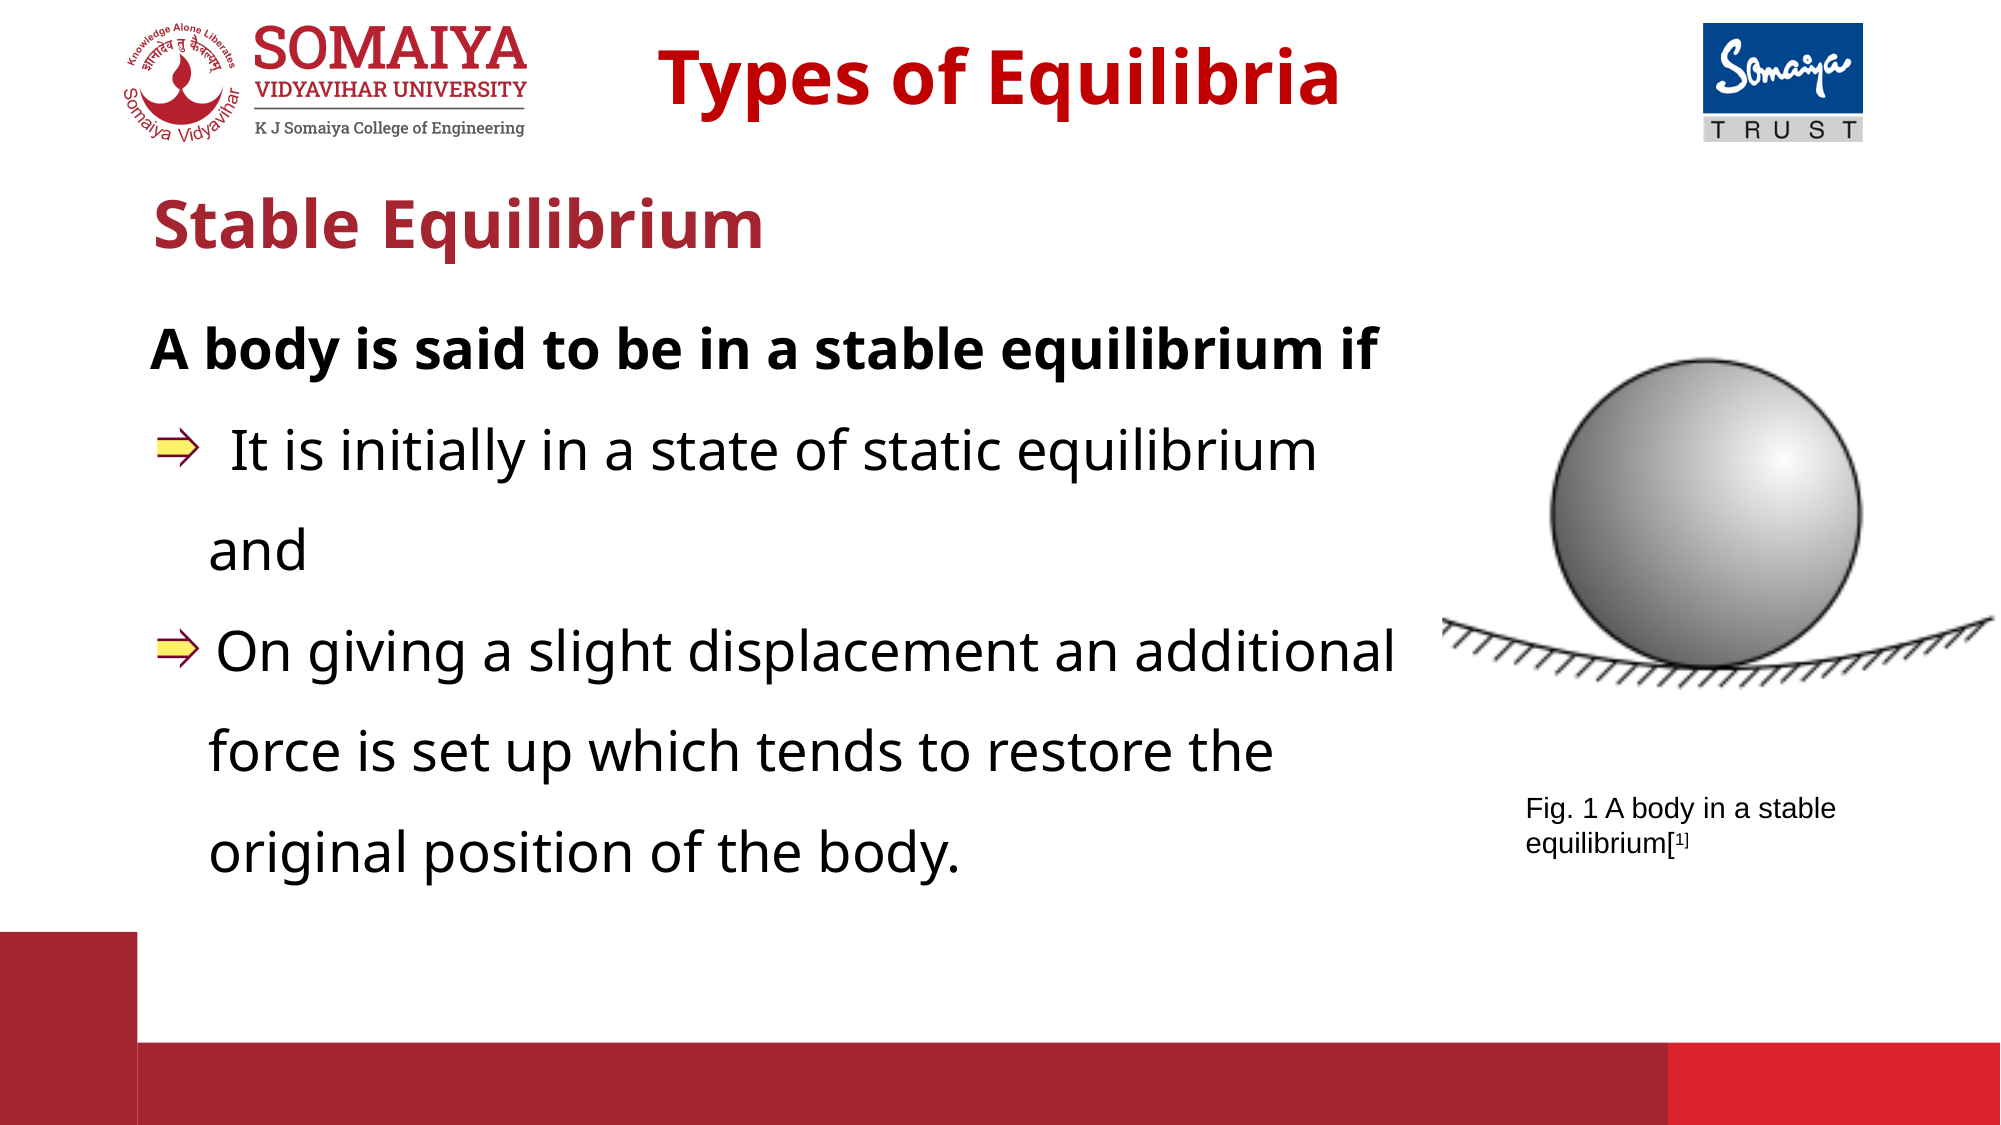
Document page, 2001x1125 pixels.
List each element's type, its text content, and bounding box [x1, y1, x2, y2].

picture [1442, 319, 2000, 705]
picture [147, 422, 215, 474]
list A body is said to be in a stable equilibrium if It is initially in a state of static equilibrium and On giving a slight displacement an additional force is set up which tends to restore the original position of the body. [117, 293, 1443, 1030]
text_box Stable Equilibrium [138, 157, 1864, 293]
text_box Fig. 1 A body in a stable equilibrium[1] [1510, 782, 1932, 868]
picture [147, 623, 215, 675]
title Types of Equilibria [0, 0, 2000, 161]
